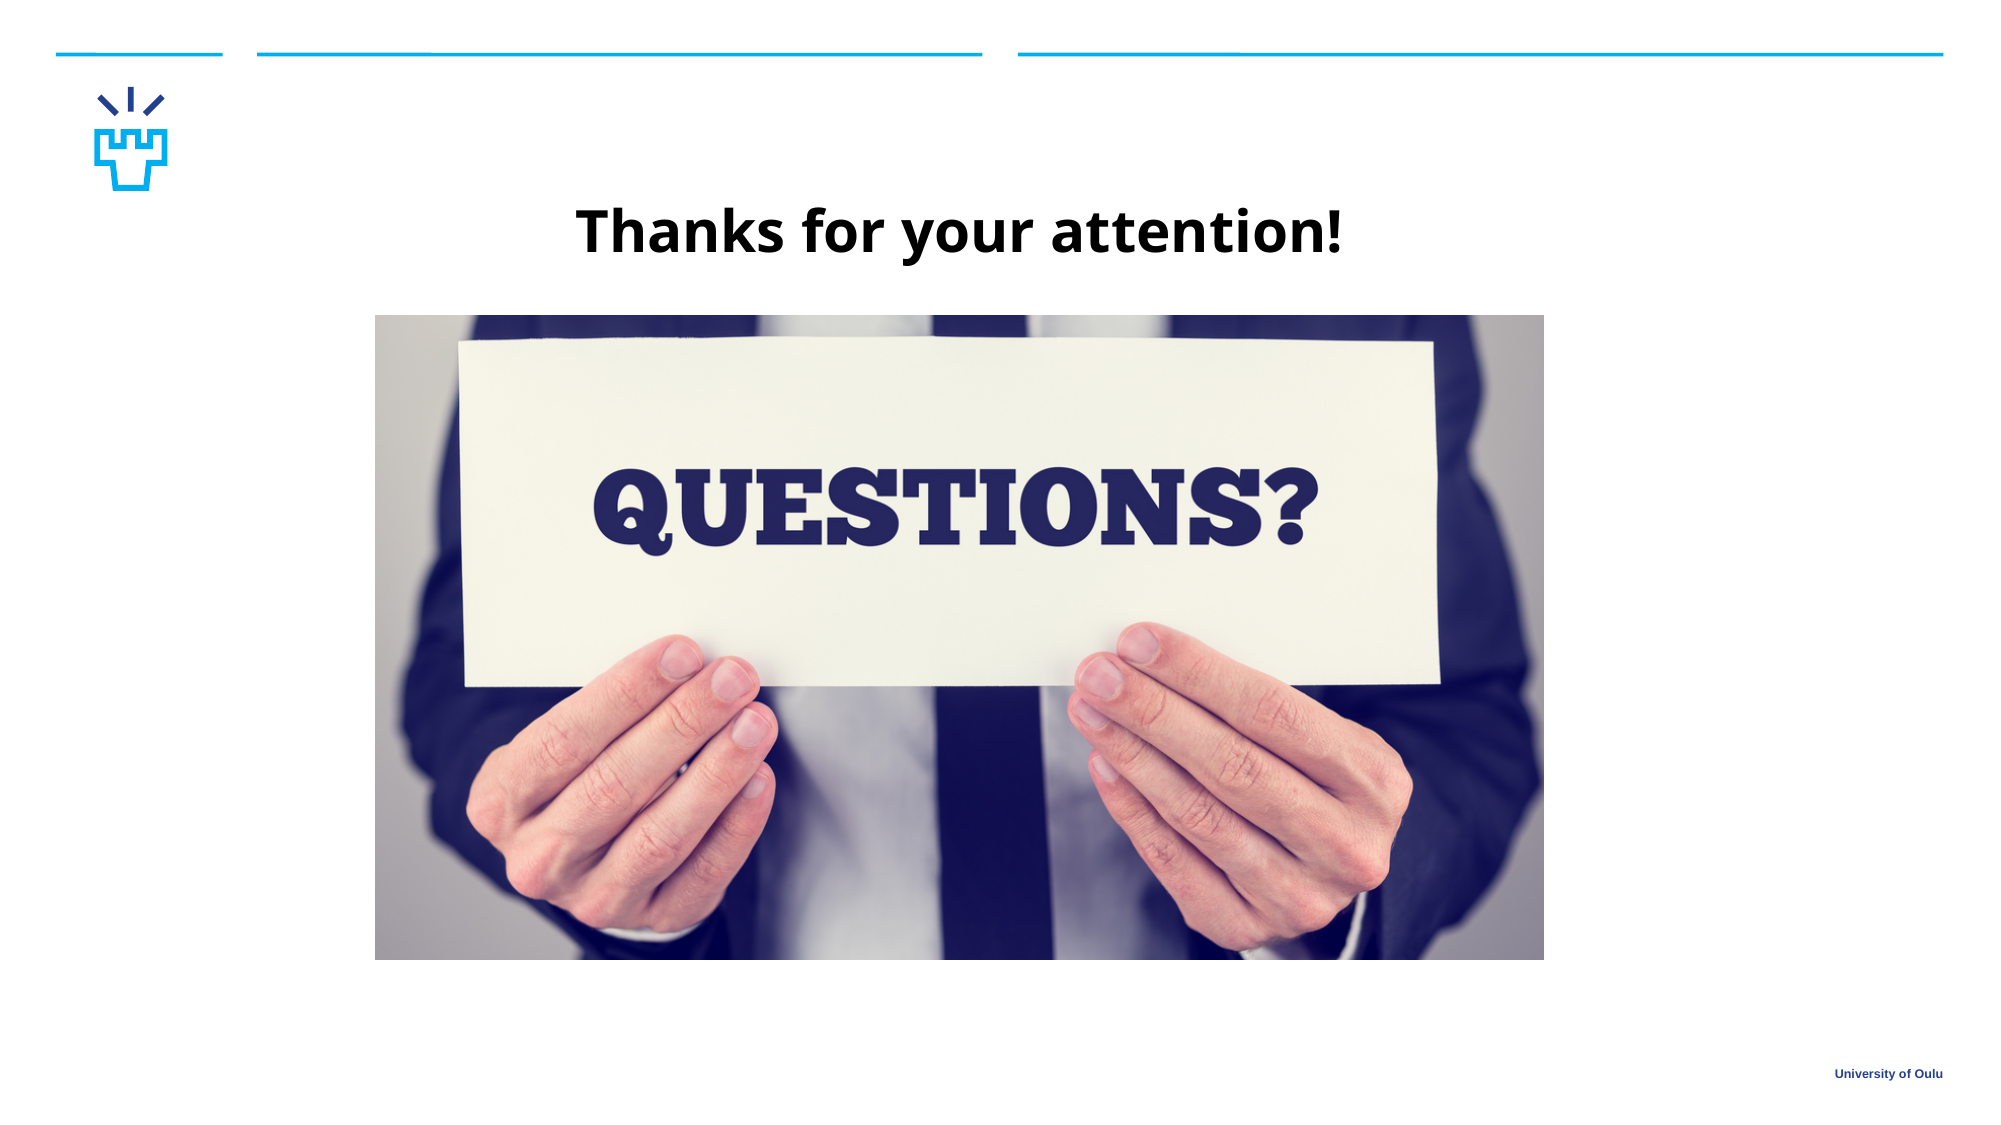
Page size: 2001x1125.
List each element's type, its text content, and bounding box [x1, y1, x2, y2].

picture [374, 315, 1544, 960]
text_box Thanks for your attention! [459, 186, 1460, 272]
